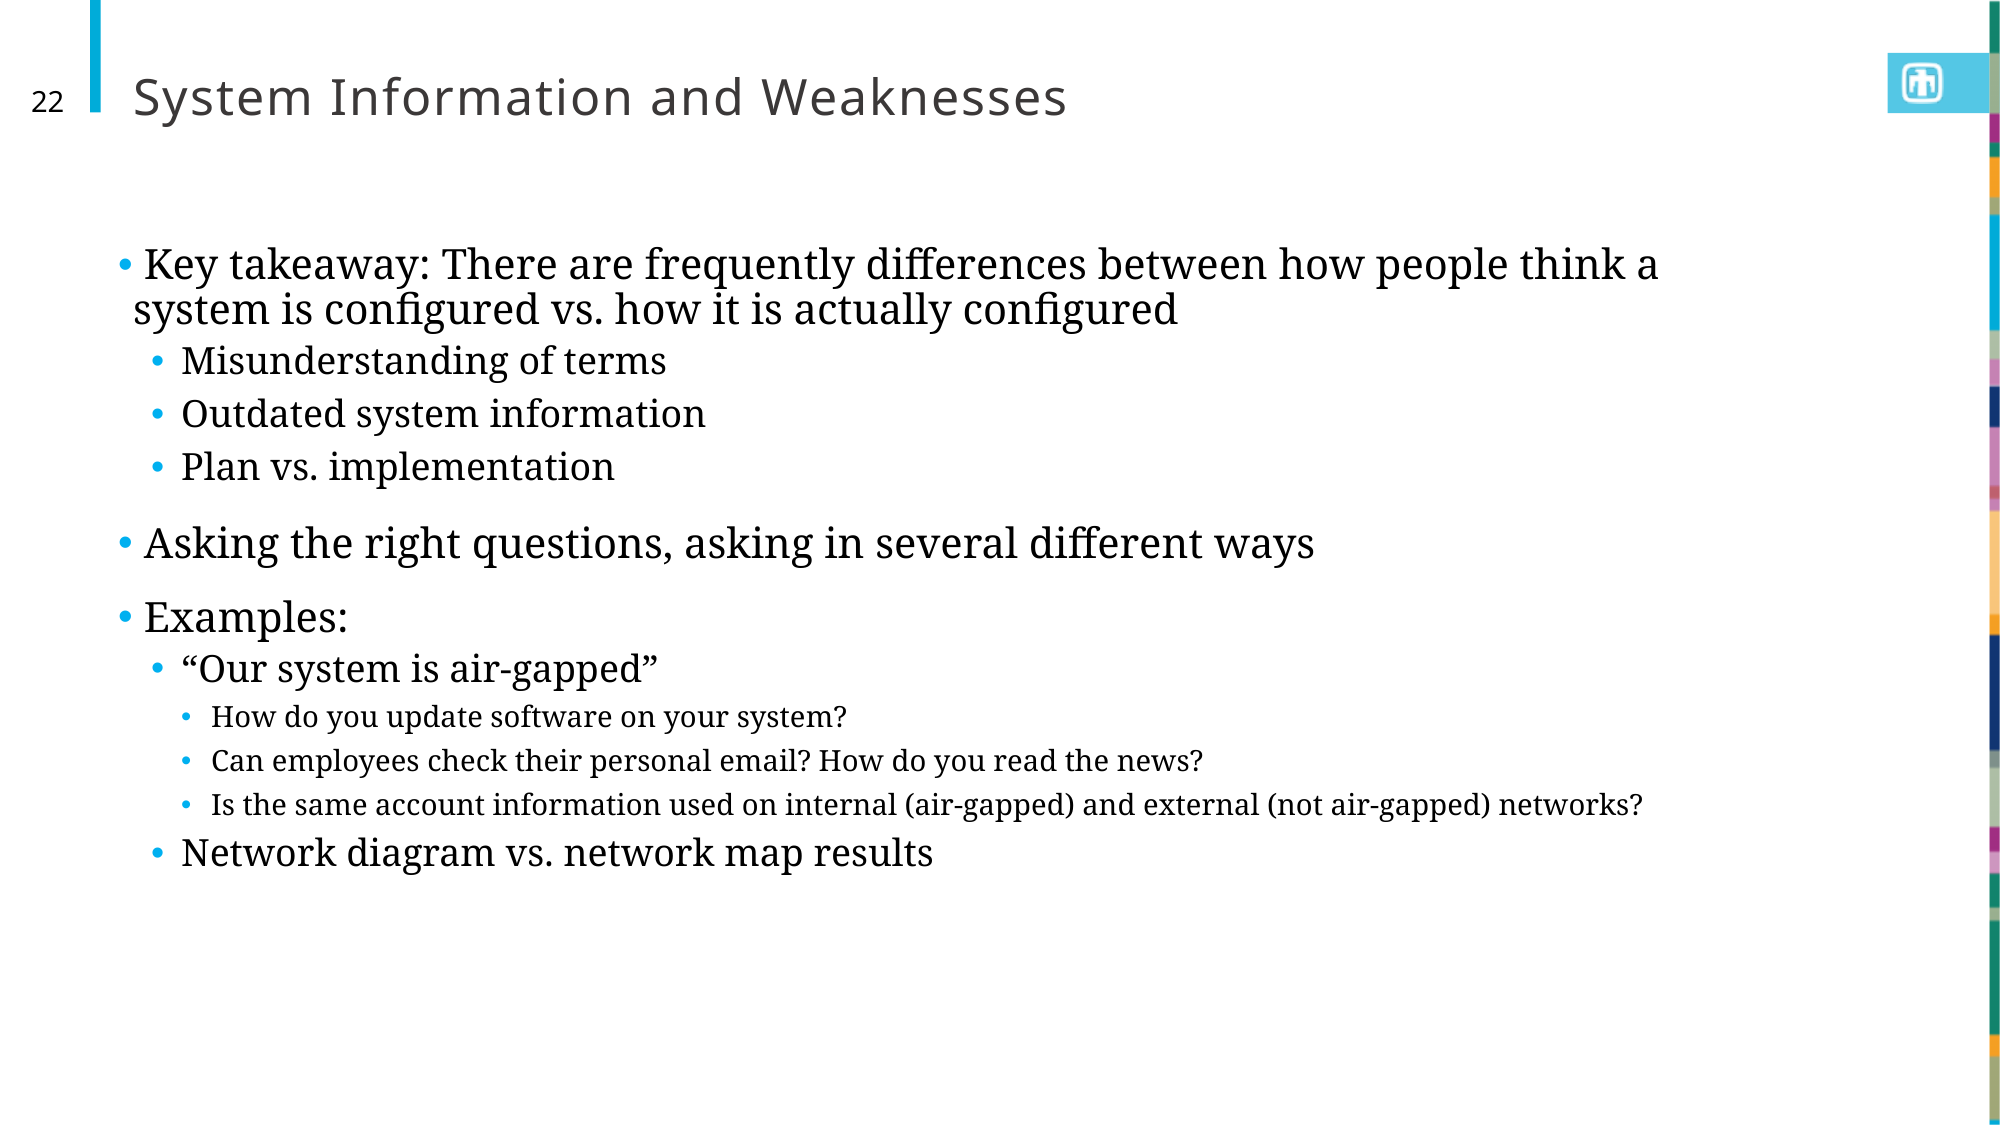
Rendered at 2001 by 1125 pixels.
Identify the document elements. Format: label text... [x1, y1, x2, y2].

slide_number 22 [10, 73, 80, 133]
title System Information and Weaknesses [118, 39, 1769, 133]
list Key takeaway: There are frequently differences between how people think a system is configured vs. how it is actually configured Misunderstanding of terms Outdated system information Plan vs. implementation Asking the right questions, asking in several different ways Examples: “Our system is air-gapped” How do you update software on your system? Can employees check their personal email? How do you read the news? Is the same account information used on internal (air-gapped) and external (not air-gapped) networks? Network diagram vs. network map results [118, 236, 1769, 1031]
picture [1990, 1, 1999, 215]
picture [1901, 62, 1944, 104]
picture [1990, 330, 1999, 1120]
